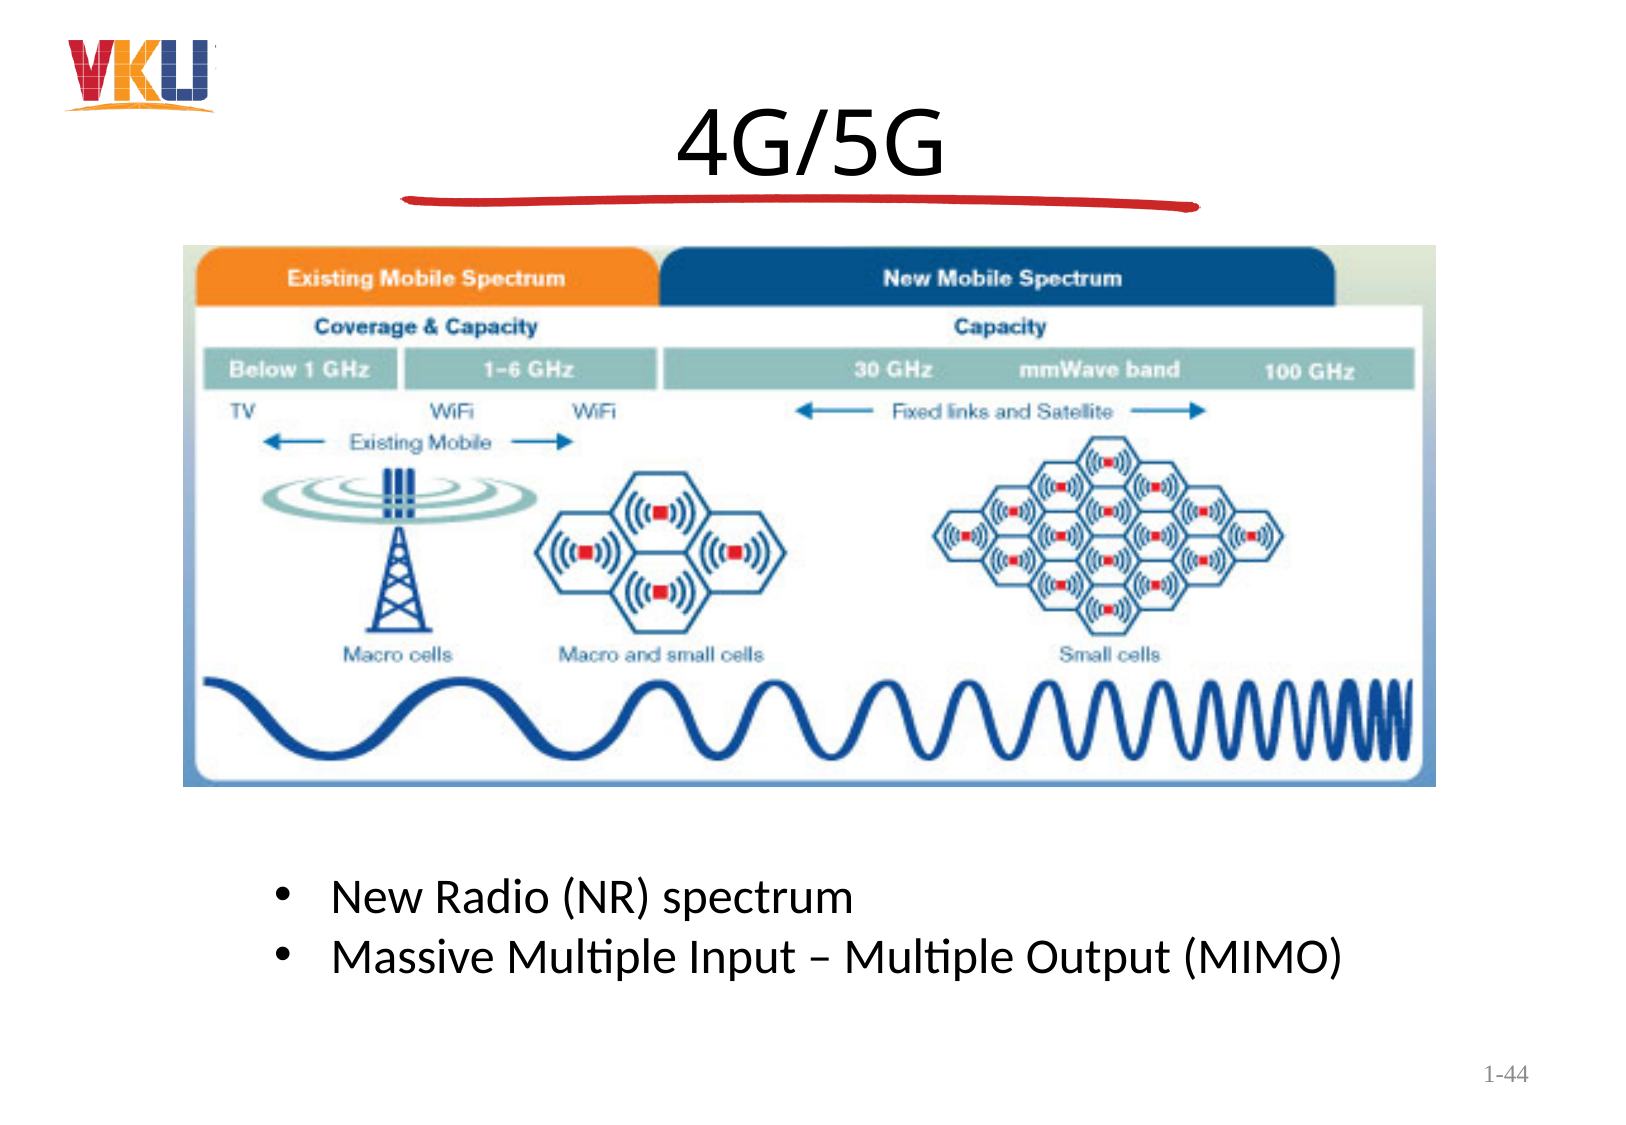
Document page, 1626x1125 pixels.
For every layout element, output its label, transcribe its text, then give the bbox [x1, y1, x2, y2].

slide_number 1-44 [1164, 1042, 1544, 1103]
title 4G/5G [81, 45, 1544, 233]
picture [397, 188, 1210, 218]
picture [54, 27, 222, 122]
picture [183, 245, 1436, 788]
text_box New Radio (NR) spectrum Massive Multiple Input – Multiple Output (MIMO) [259, 855, 1359, 991]
